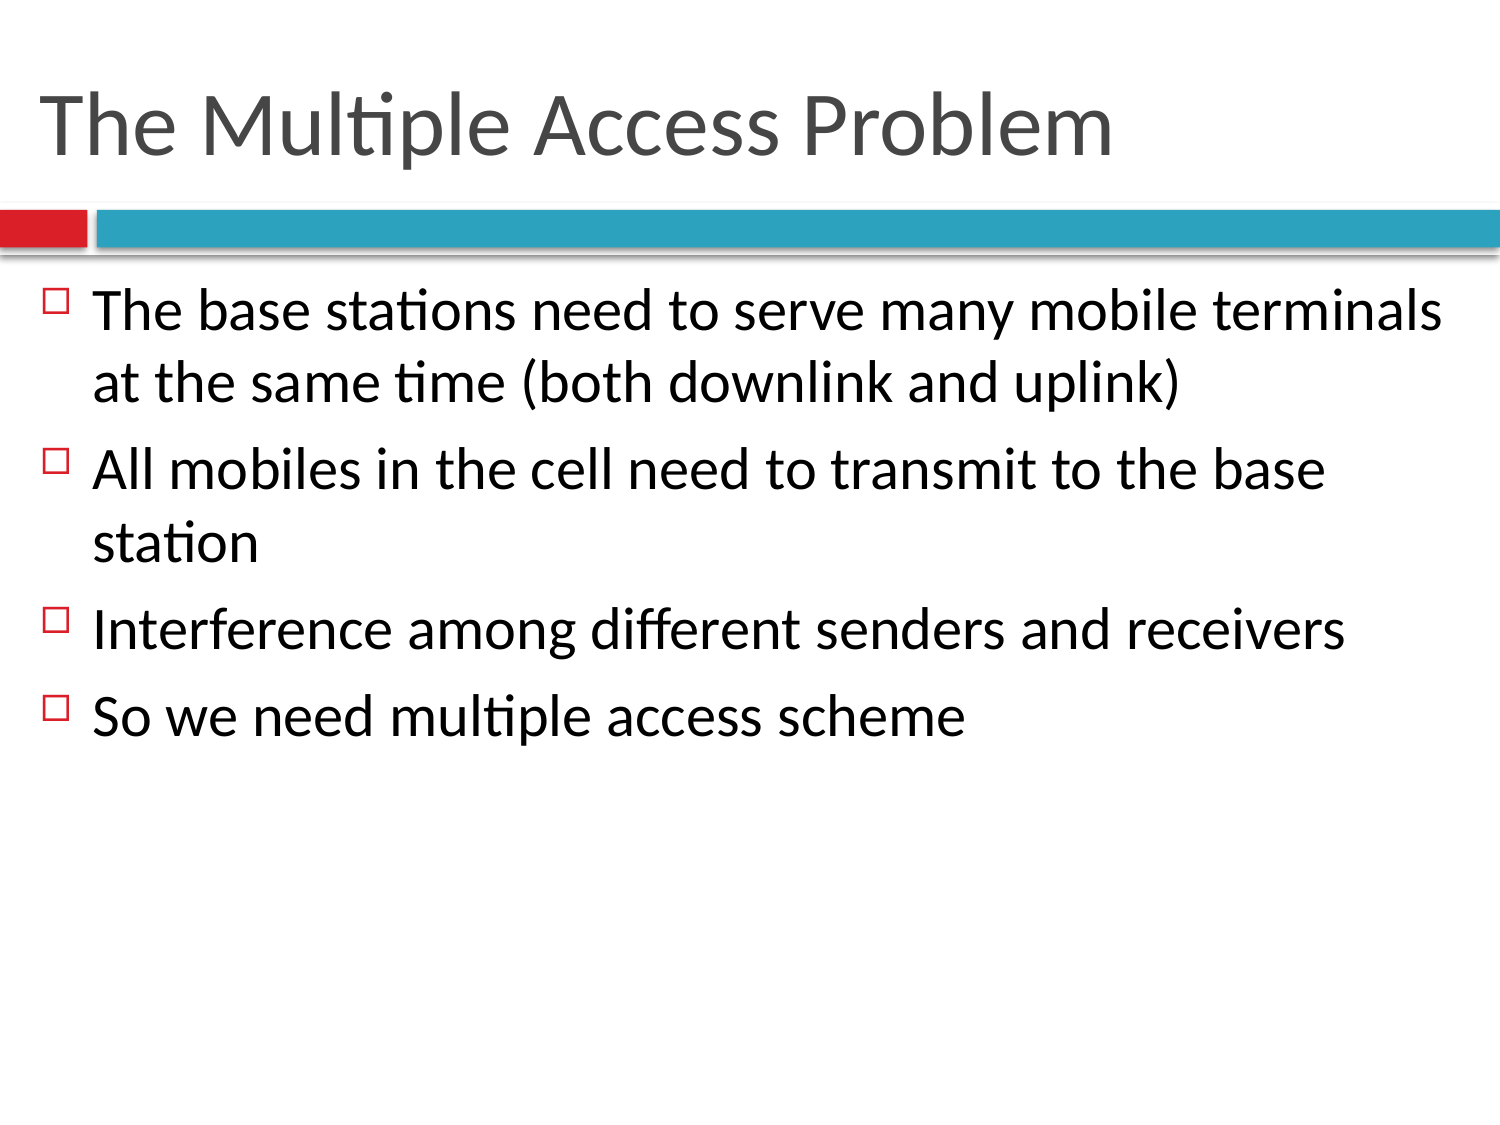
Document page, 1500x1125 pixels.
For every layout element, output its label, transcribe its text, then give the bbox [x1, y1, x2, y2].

title The Multiple Access Problem [24, 37, 1475, 200]
list The base stations need to serve many mobile terminals at the same time (both downlink and uplink) All mobiles in the cell need to transmit to the base station Interference among different senders and receivers So we need multiple access scheme [24, 262, 1475, 1100]
